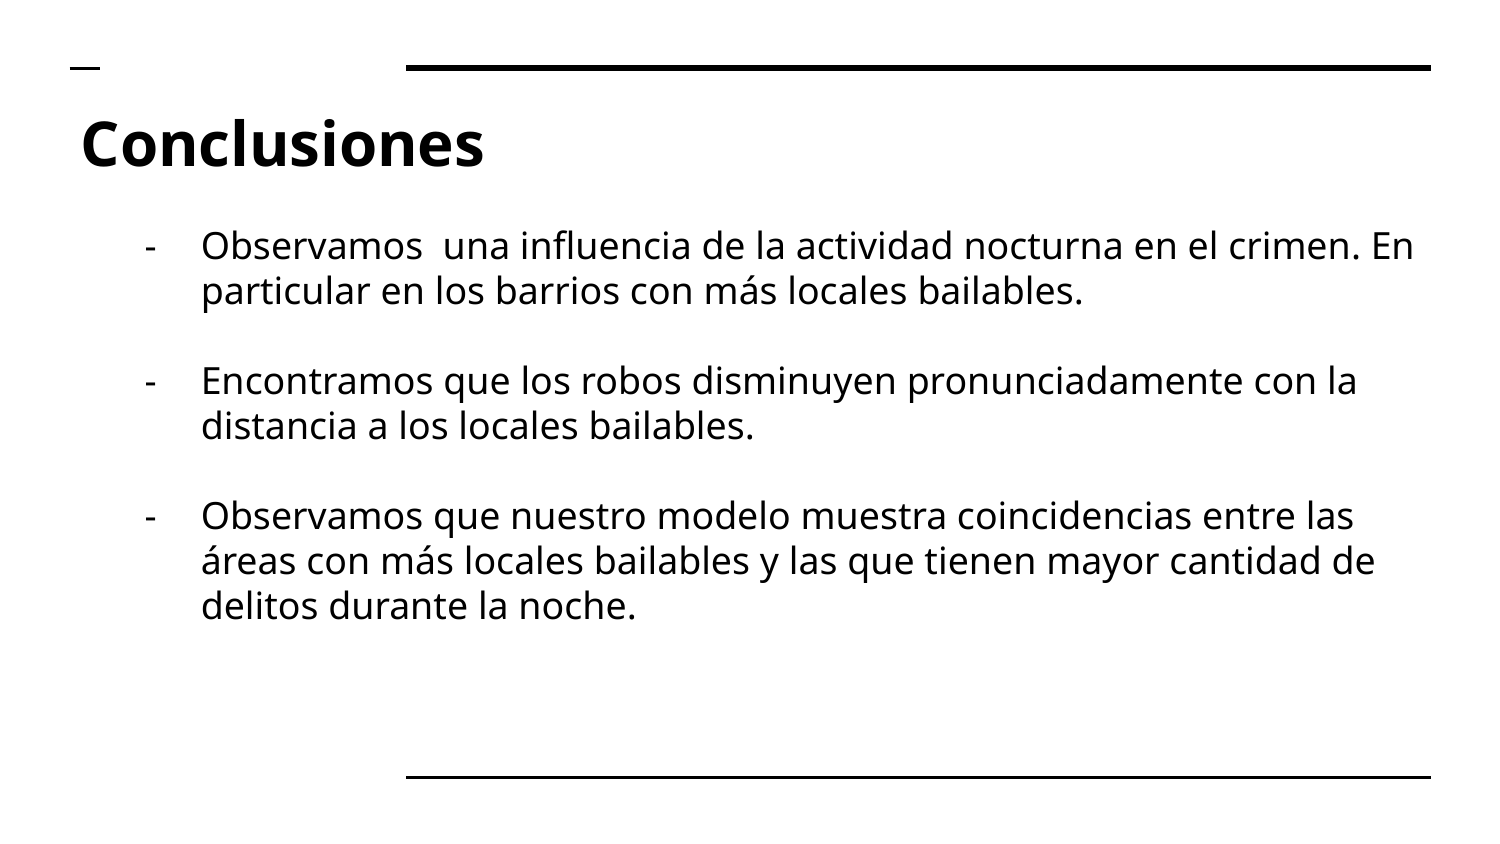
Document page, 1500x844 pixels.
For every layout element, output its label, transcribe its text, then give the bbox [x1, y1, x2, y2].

text_box Observamos una influencia de la actividad nocturna en el crimen. En particular en los barrios con más locales bailables. Encontramos que los robos disminuyen pronunciadamente con la distancia a los locales bailables. Observamos que nuestro modelo muestra coincidencias entre las áreas con más locales bailables y las que tienen mayor cantidad de delitos durante la noche. [110, 207, 1442, 596]
title Conclusiones [65, 89, 1103, 194]
